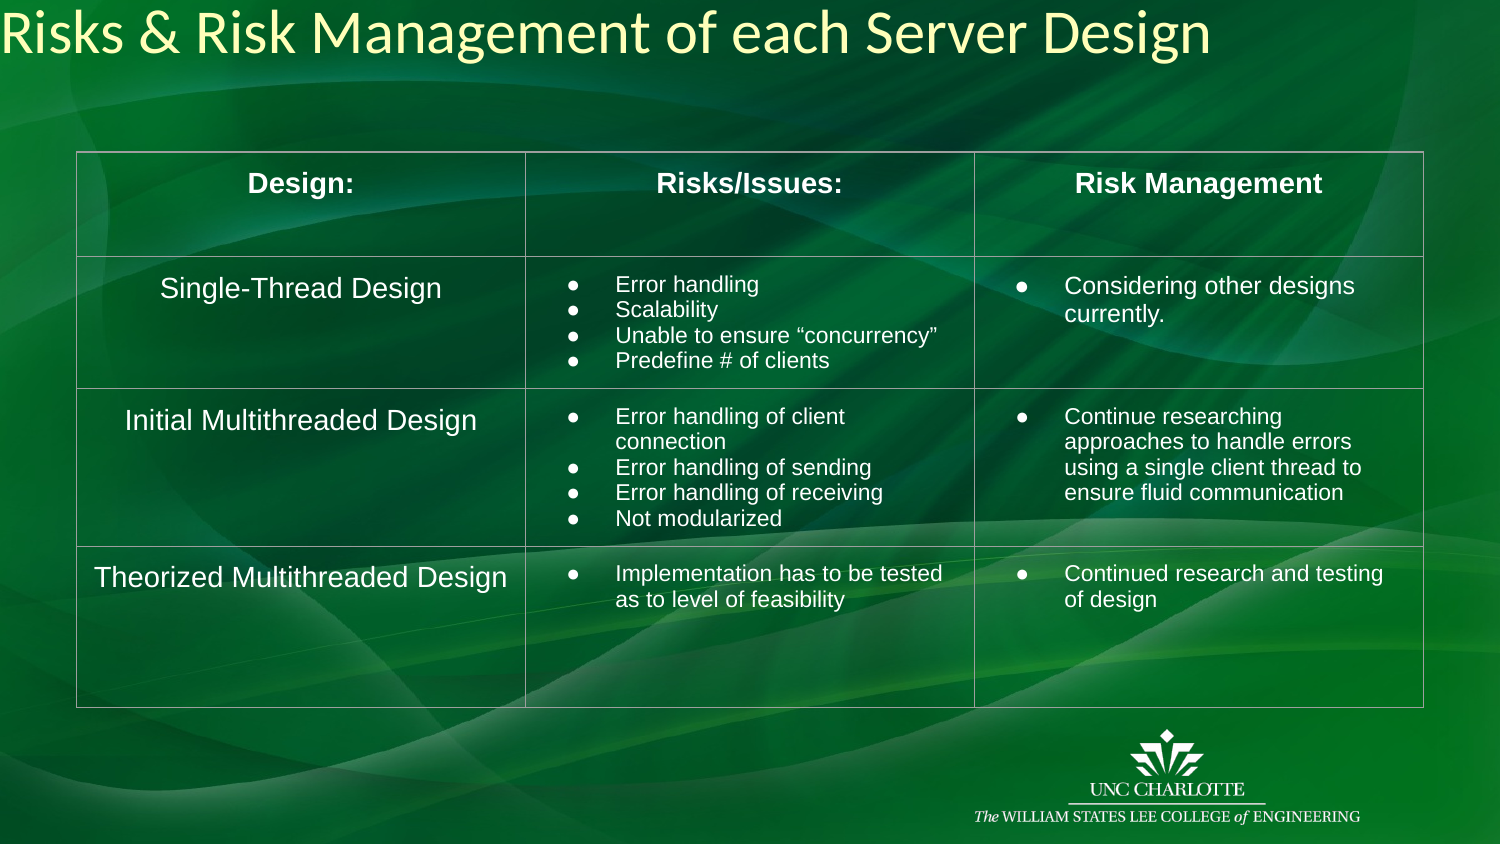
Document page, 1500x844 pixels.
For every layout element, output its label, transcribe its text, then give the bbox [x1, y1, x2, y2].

table_cell Implementation has to be tested as to level of feasibility [526, 547, 974, 707]
table_header Risk Management [975, 153, 1423, 256]
table_cell Error handling of client connection Error handling of sending Error handling of receiving Not modularized [526, 389, 974, 546]
table_cell Theorized Multithreaded Design [77, 547, 525, 707]
table_cell Considering other designs currently. [975, 257, 1423, 388]
table_cell Error handling Scalability Unable to ensure “concurrency” Predefine # of clients [526, 257, 974, 388]
table_cell Initial Multithreaded Design [77, 389, 525, 546]
table_cell Continue researching approaches to handle errors using a single client thread to ensure fluid communication [975, 389, 1423, 546]
table_cell Continued research and testing of design [975, 547, 1423, 707]
table_cell Single-Thread Design [77, 257, 525, 388]
picture [0, 0, 1500, 844]
title Risks & Risk Management of each Server Design [0, 0, 1375, 82]
table_header Risks/Issues: [526, 153, 974, 256]
table_header Design: [77, 153, 525, 256]
